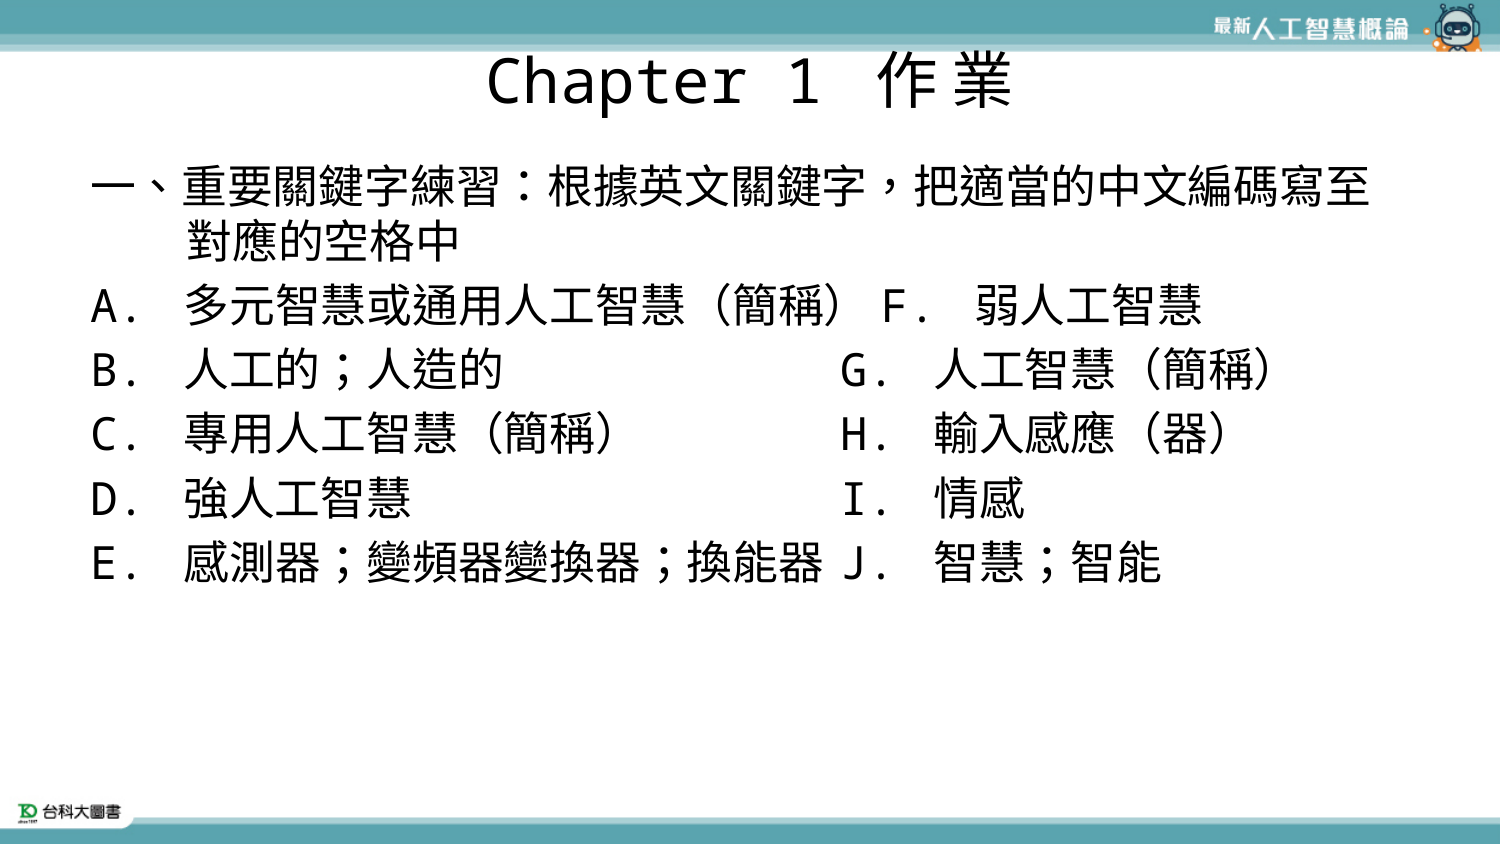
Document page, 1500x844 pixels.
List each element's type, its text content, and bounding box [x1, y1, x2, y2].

list 一、重要關鍵字練習：根據英文關鍵字，把適當的中文編碼寫至對應的空格中 A. 多元智慧或通用人工智慧（簡稱）F. 弱人工智慧 B. 人工的；人造的 G. 人工智慧（簡稱） C. 專用人工智慧（簡稱） H. 輸入感應（器） D. 強人工智慧 I. 情感 E. 感測器；變頻器變換器；換能器 J. 智慧；智能 [75, 150, 1425, 707]
picture [0, 0, 1500, 844]
title Chapter 1 作 業 [75, 8, 1425, 149]
